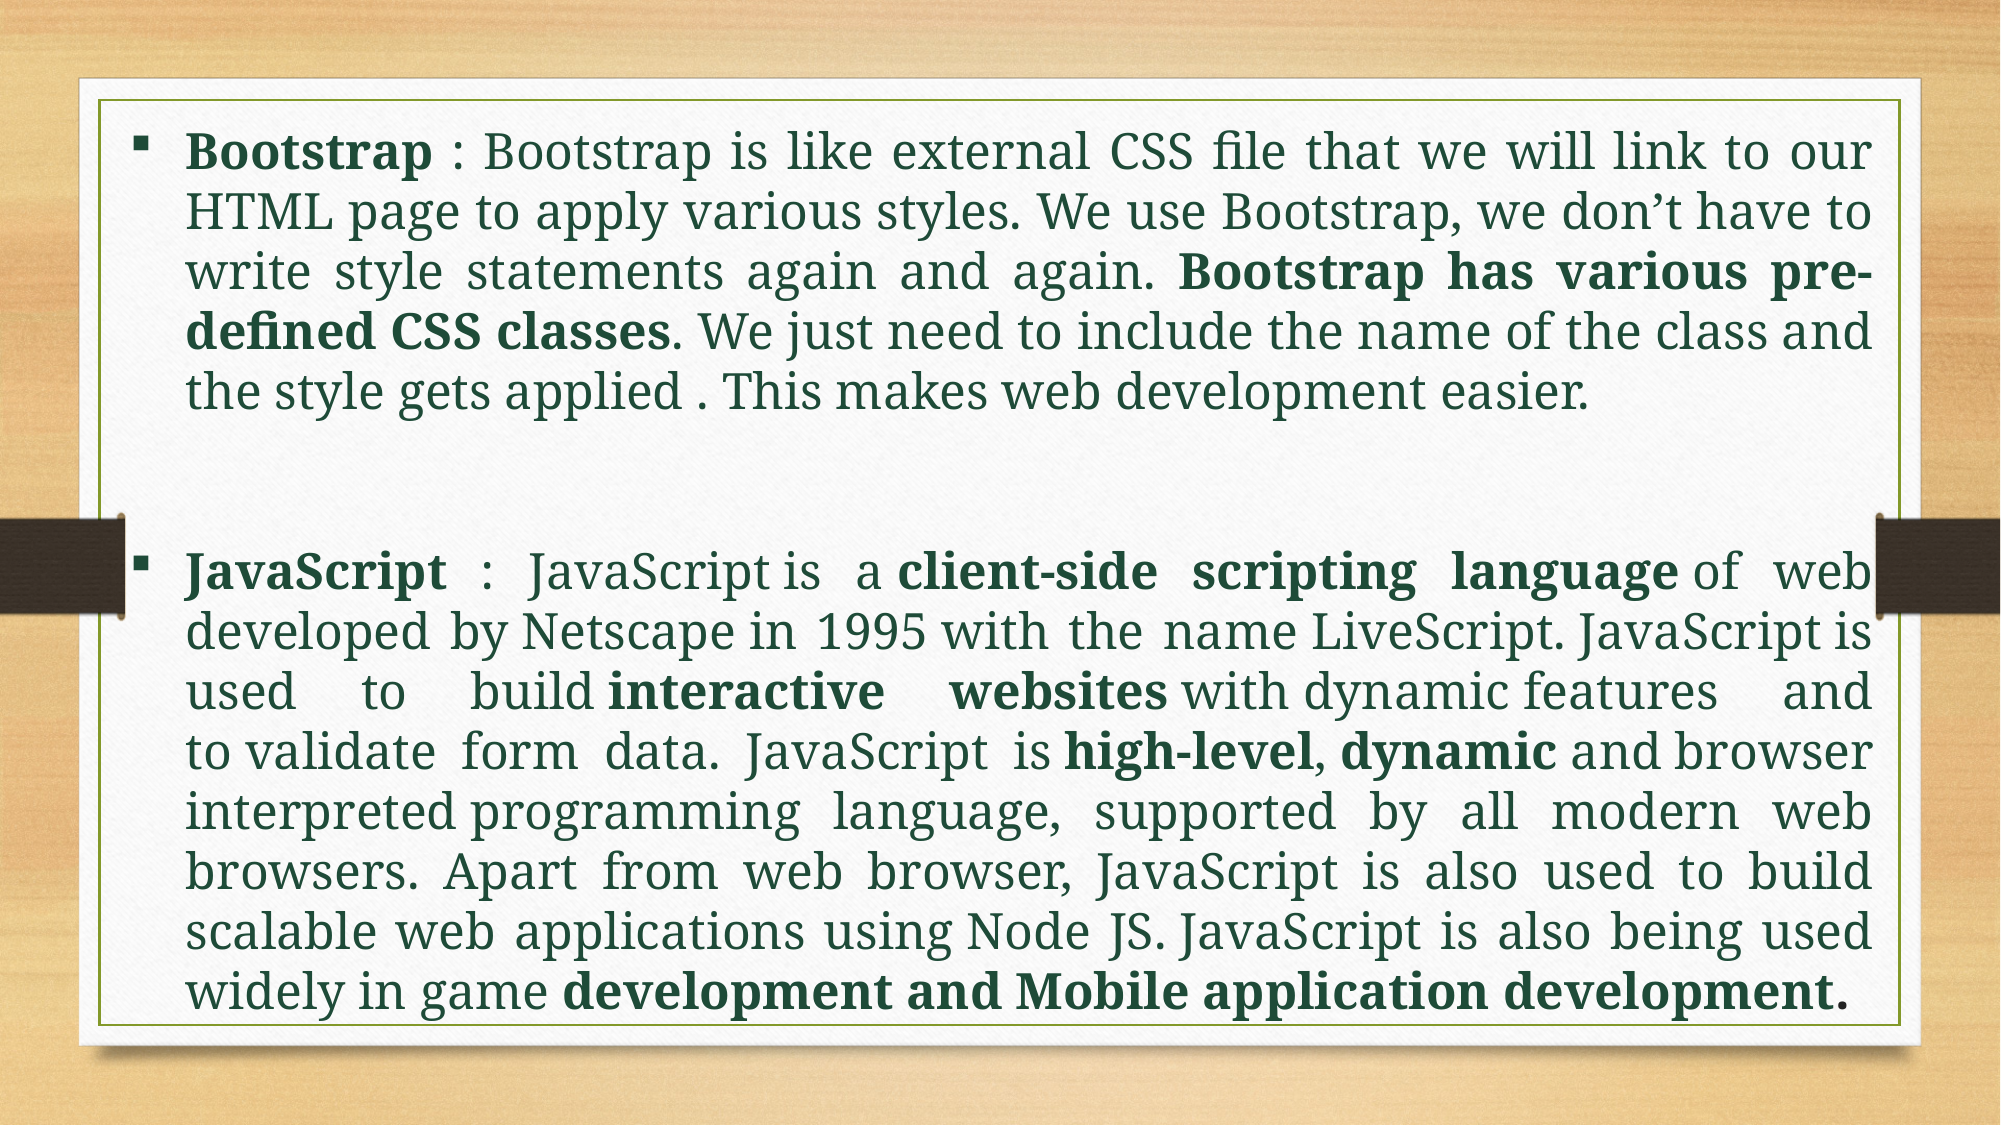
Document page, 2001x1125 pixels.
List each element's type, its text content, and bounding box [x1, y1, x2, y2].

picture [0, 0, 2001, 1125]
text_box Bootstrap : Bootstrap is like external CSS file that we will link to our HTML page to apply various styles. We use Bootstrap, we don’t have to write style statements again and again. Bootstrap has various pre-defined CSS classes. We just need to include the name of the class and the style gets applied . This makes web development easier. JavaScript : JavaScript is a client-side scripting language of web developed by Netscape in 1995 with the name LiveScript. JavaScript is used to build interactive websites with dynamic features and to validate form data. JavaScript is high-level, dynamic and browser interpreted programming language, supported by all modern web browsers. Apart from web browser, JavaScript is also used to build scalable web applications using Node JS. JavaScript is also being used widely in game development and Mobile application development. [114, 112, 1889, 1028]
